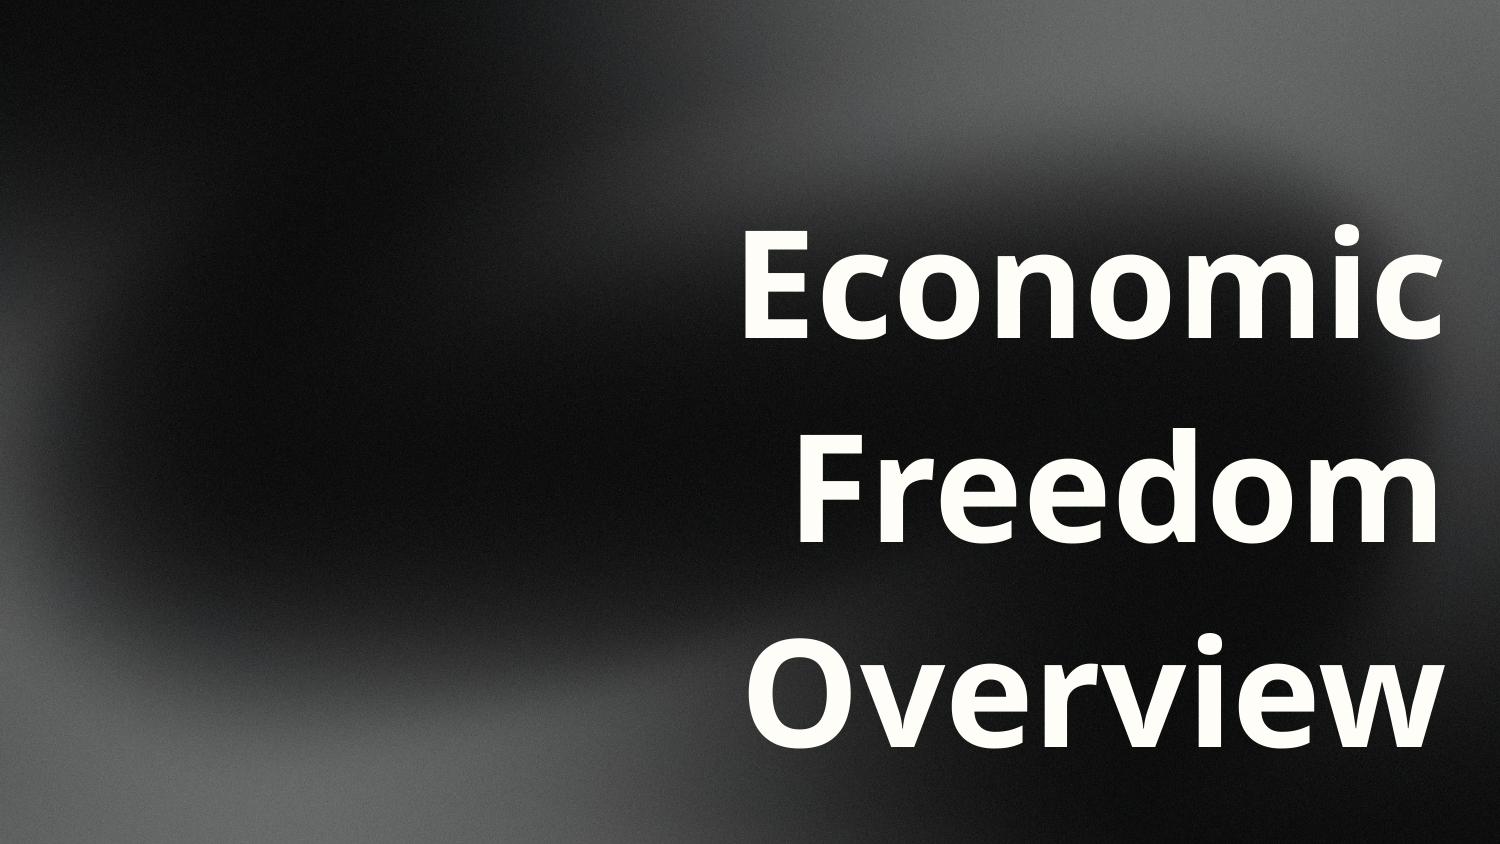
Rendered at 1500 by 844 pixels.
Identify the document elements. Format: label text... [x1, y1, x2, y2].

title Economic Freedom Overview [390, 104, 1463, 807]
picture [0, 0, 1500, 844]
